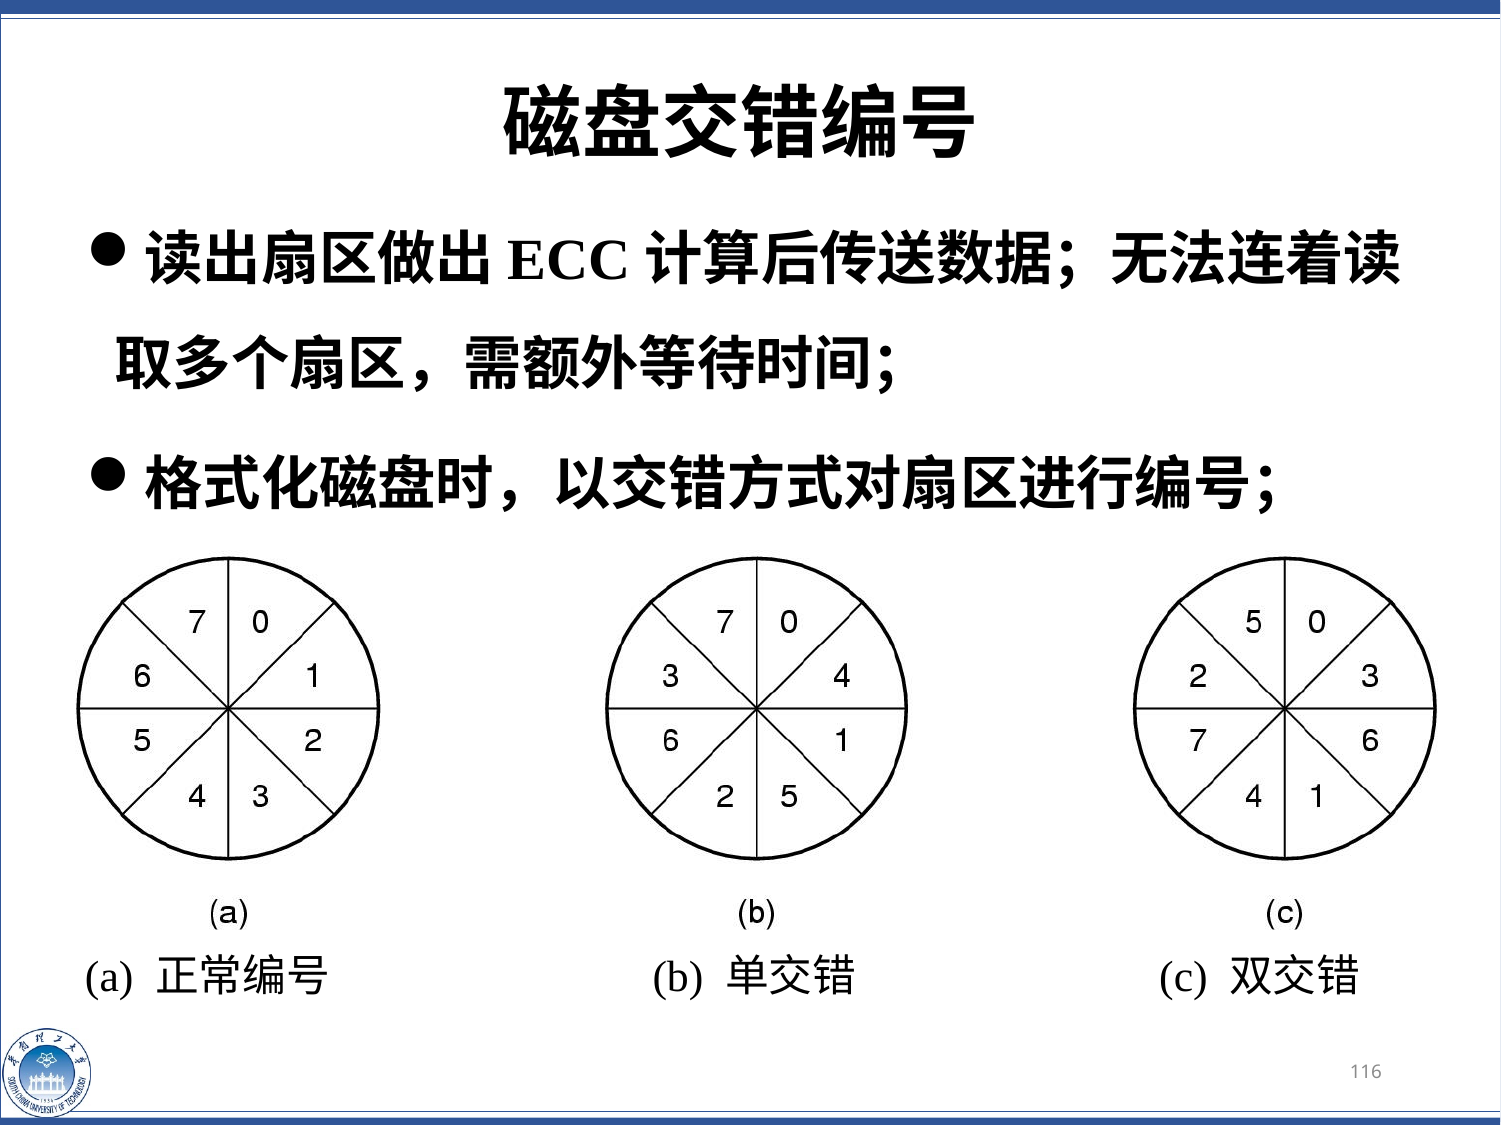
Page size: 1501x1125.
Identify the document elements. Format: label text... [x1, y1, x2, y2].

slide_number 116 [1059, 1042, 1398, 1103]
picture [2, 1028, 91, 1117]
text_box 读出扇区做出ECC计算后传送数据；无法连着读取多个扇区，需额外等待时间； 格式化磁盘时，以交错方式对扇区进行编号； [71, 179, 1453, 619]
list (a) 正常编号 (b) 单交错 (c) 双交错 [70, 945, 1487, 1026]
title 磁盘交错编号 [93, 16, 1388, 179]
picture [75, 550, 1441, 930]
